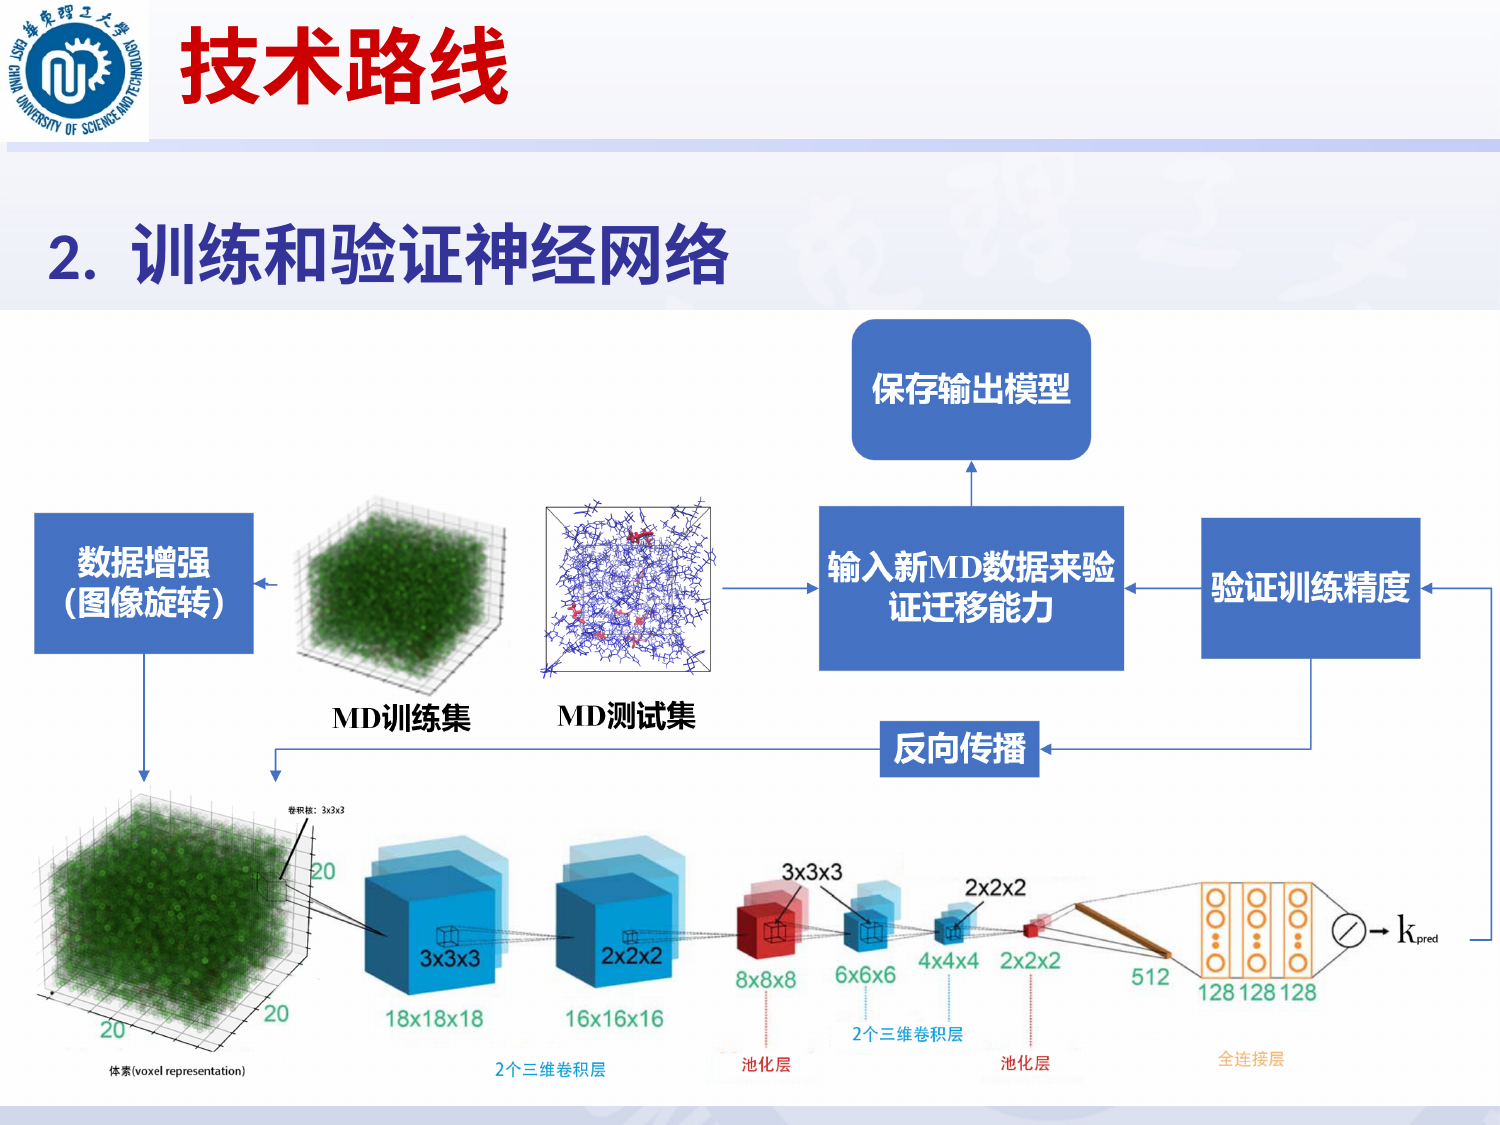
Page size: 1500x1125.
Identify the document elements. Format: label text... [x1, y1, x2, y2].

picture [0, 0, 1500, 1125]
text_box 技术路线 [163, 6, 1196, 82]
text_box 2. 训练和验证神经网络 [33, 205, 787, 301]
